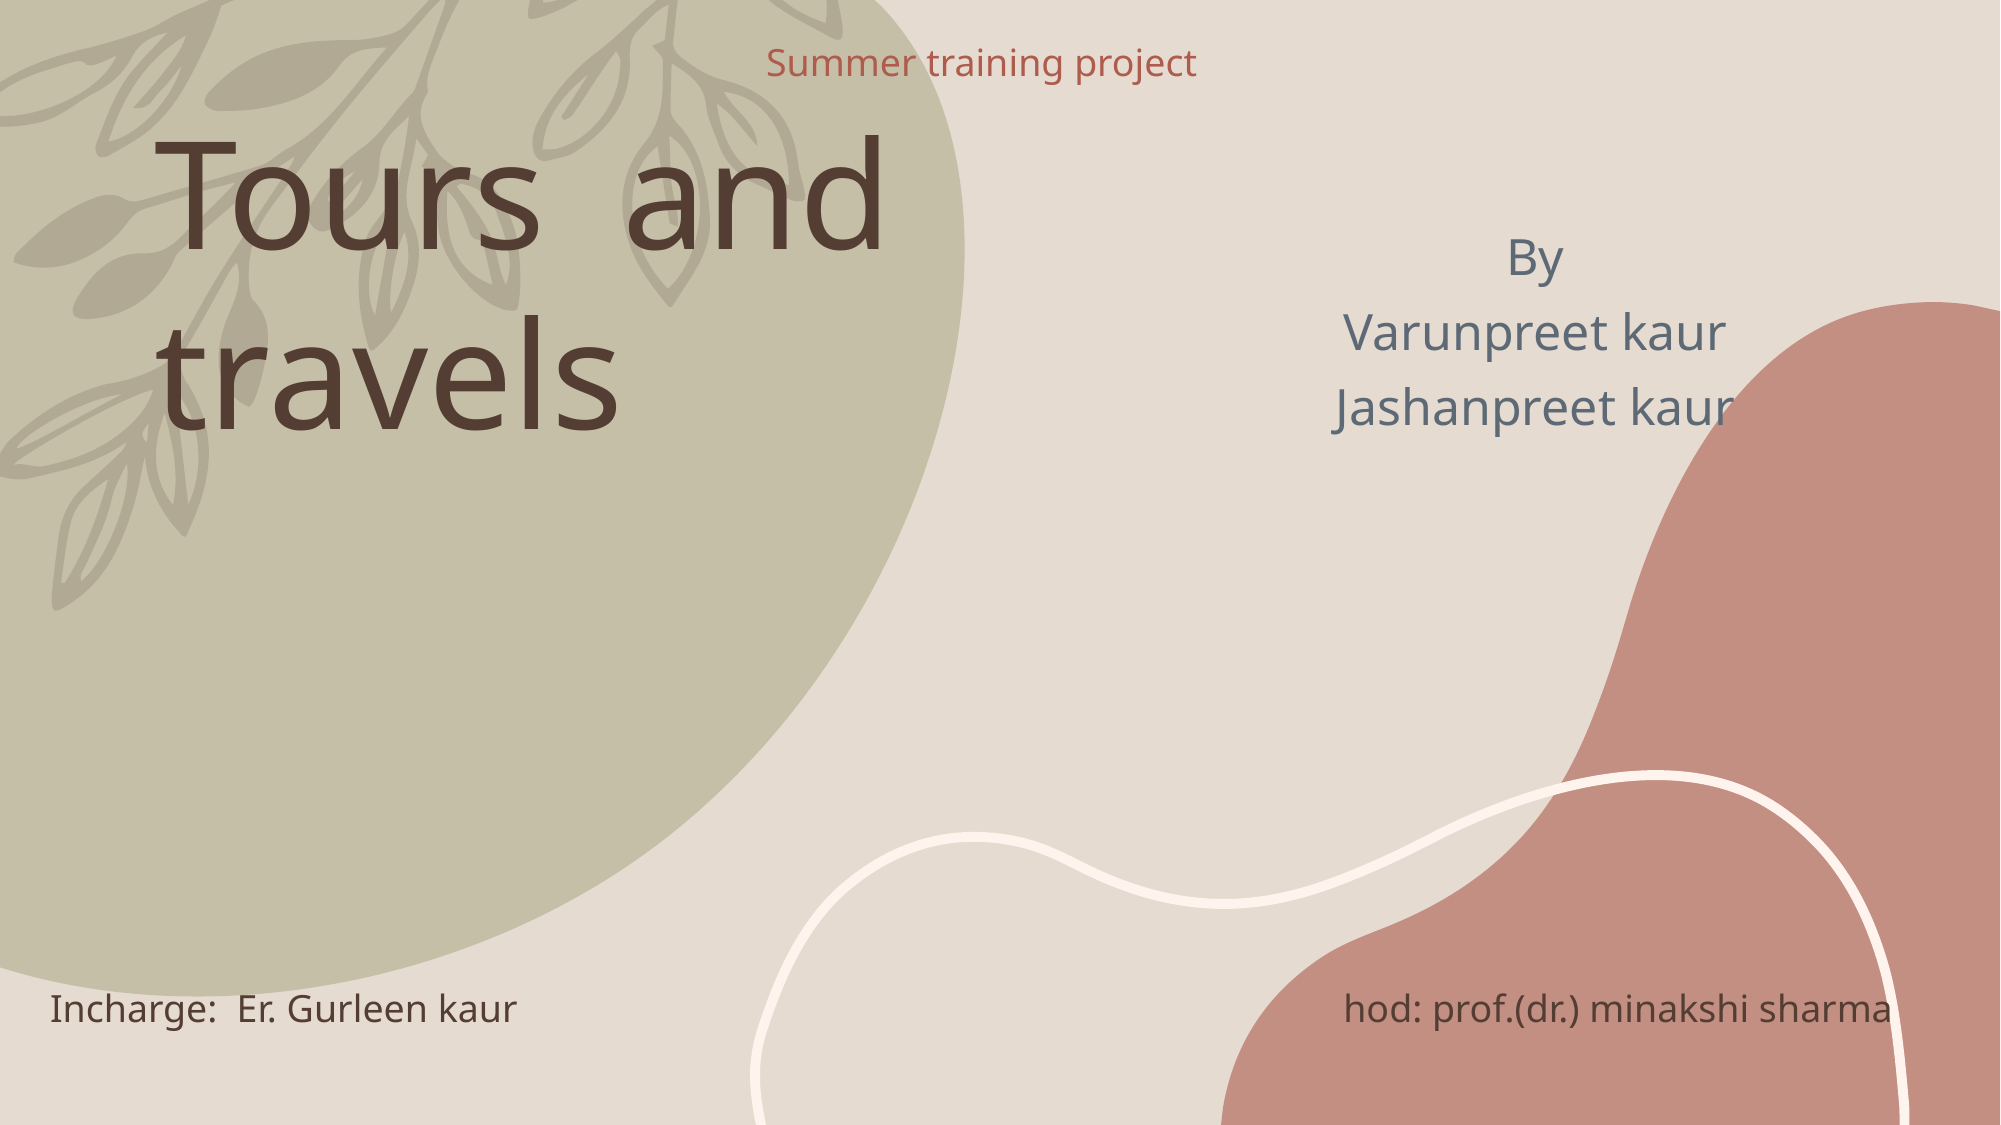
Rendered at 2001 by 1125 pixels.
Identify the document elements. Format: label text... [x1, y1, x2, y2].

text_box Incharge: Er. Gurleen kaur [35, 978, 698, 1038]
text_box Summer training project [751, 31, 1514, 92]
text_box Tours and travels [140, 92, 982, 468]
text_box hod: prof.(dr.) minakshi sharma [1328, 978, 1979, 1038]
subtitle By Varunpreet kaur Jashanpreet kaur [785, 225, 2000, 497]
